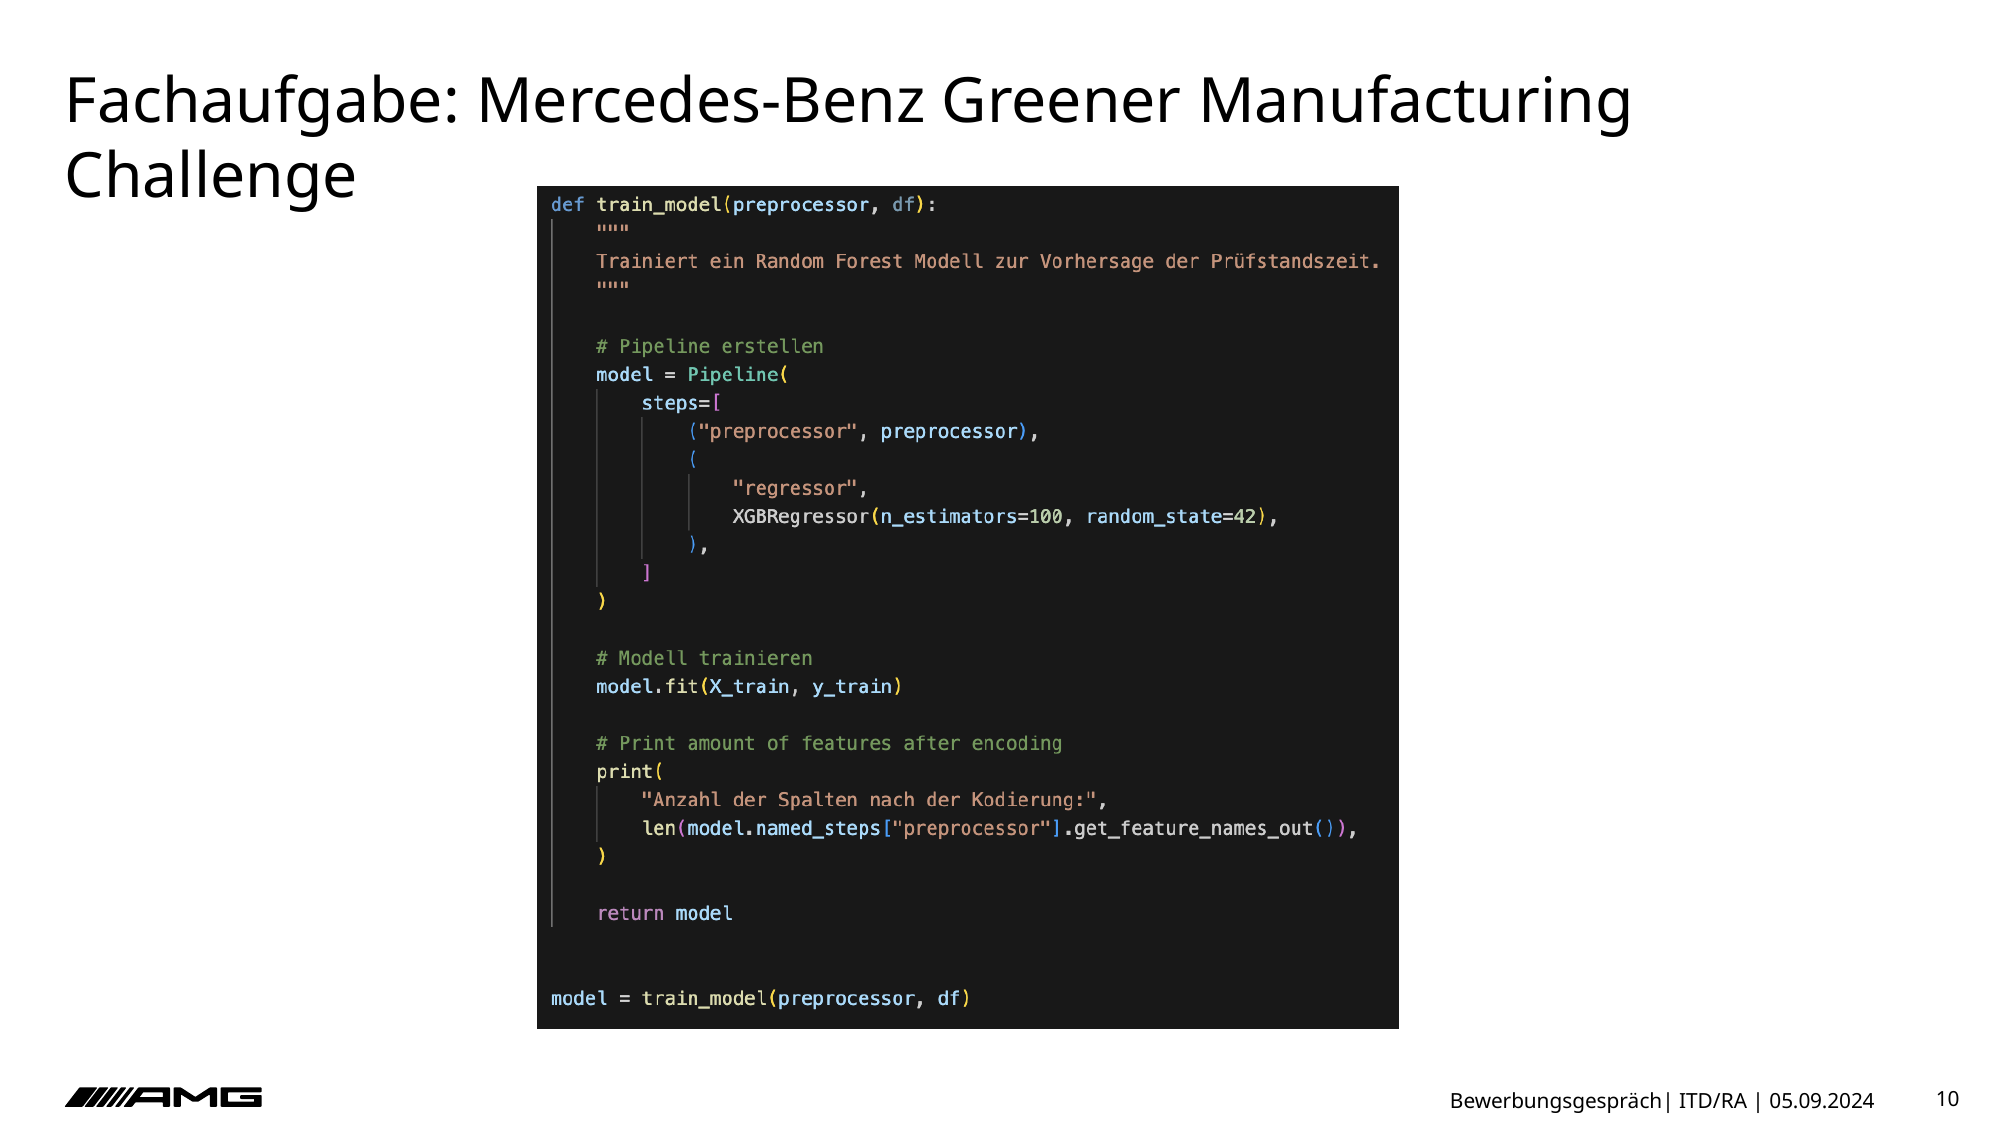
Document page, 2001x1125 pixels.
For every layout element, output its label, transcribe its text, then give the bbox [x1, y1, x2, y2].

footer Bewerbungsgespräch| ITD/RA | 05.09.2024 [587, 1074, 1875, 1125]
picture [537, 185, 1400, 1029]
title Fachaufgabe: Mercedes-Benz Greener Manufacturing Challenge [64, 60, 1936, 226]
slide_number 10 [1935, 1074, 1989, 1125]
